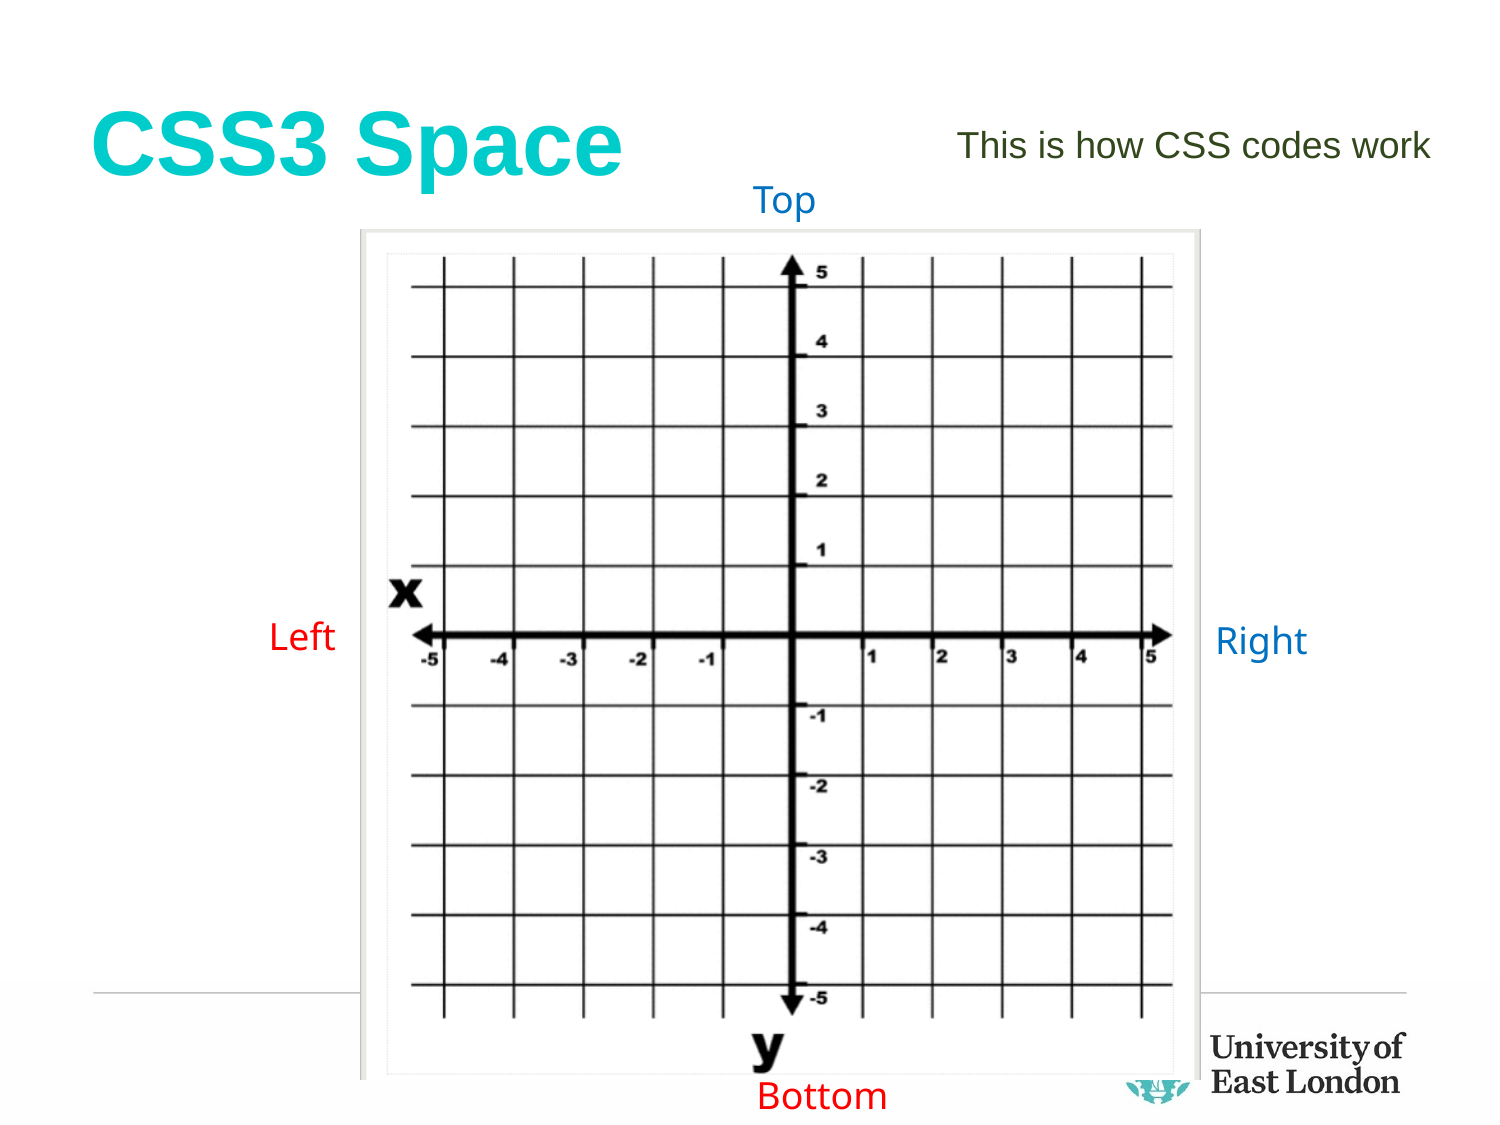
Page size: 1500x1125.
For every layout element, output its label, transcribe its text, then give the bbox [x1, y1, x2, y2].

text_box Right [1205, 609, 1413, 670]
text_box Bottom [741, 1089, 955, 1125]
text_box Left [253, 606, 354, 666]
picture [0, 229, 1500, 1125]
text_box This is how CSS codes work [941, 113, 1447, 174]
text_box Top [738, 169, 951, 228]
title CSS3 Space [75, 45, 1425, 233]
